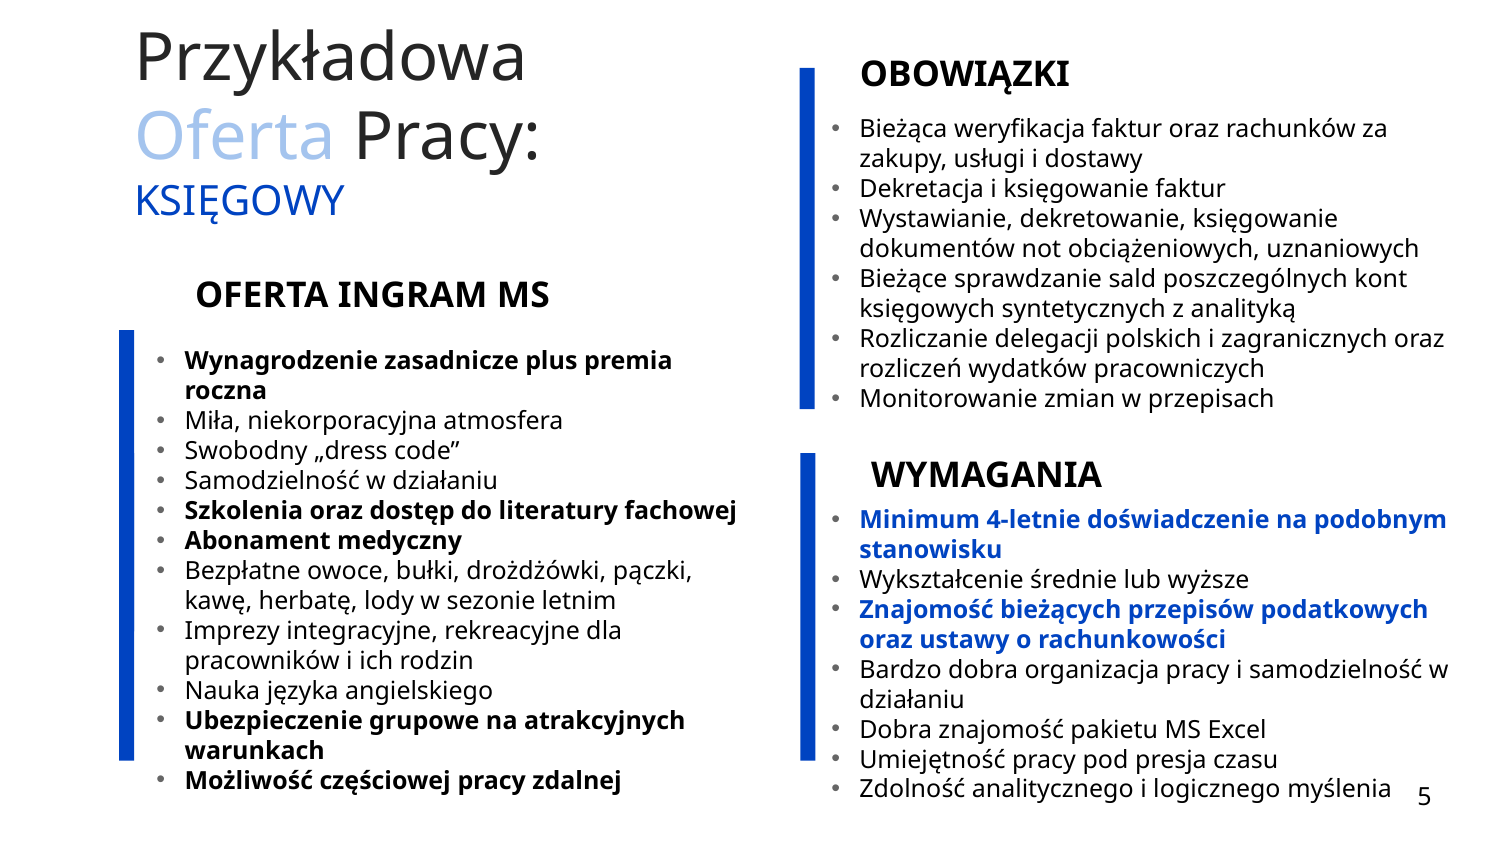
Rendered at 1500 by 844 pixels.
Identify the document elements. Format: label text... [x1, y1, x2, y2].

text_box OBOWIĄZKI [844, 27, 1403, 97]
title Przykładowa Oferta Pracy: KSIĘGOWY [119, 19, 698, 239]
text_box Bieżąca weryfikacja faktur oraz rachunków za zakupy, usługi i dostawy Dekretacja i księgowanie faktur Wystawianie, dekretowanie, księgowanie dokumentów not obciążeniowych, uznaniowych Bieżące sprawdzanie sald poszczególnych kont księgowych syntetycznych z analityką Rozliczanie delegacji polskich i zagranicznych oraz rozliczeń wydatków pracowniczych Monitorowanie zmian w przepisach [816, 97, 1483, 307]
subtitle OFERTA INGRAM MS [180, 249, 738, 330]
subtitle Minimum 4-letnie doświadczenie na podobnym stanowisku Wykształcenie średnie lub wyższe Znajomość bieżących przepisów podatkowych oraz ustawy o rachunkowości Bardzo dobra organizacja pracy i samodzielność w działaniu Dobra znajomość pakietu MS Excel Umiejętność pracy pod presja czasu Zdolność analitycznego i logicznego myślenia [816, 488, 1483, 698]
subtitle Wynagrodzenie zasadnicze plus premia roczna Miła, niekorporacyjna atmosfera Swobodny „dress code” Samodzielność w działaniu Szkolenia oraz dostęp do literatury fachowej Abonament medyczny Bezpłatne owoce, bułki, drożdżówki, pączki, kawę, herbatę, lody w sezonie letnim Imprezy integracyjne, rekreacyjne dla pracowników i ich rodzin Nauka języka angielskiego Ubezpieczenie grupowe na atrakcyjnych warunkach Możliwość częściowej pracy zdalnej [141, 329, 777, 844]
slide_number 5 [1402, 764, 1493, 830]
subtitle WYMAGANIA [856, 428, 1414, 510]
text_box [799, 67, 815, 410]
text_box [119, 330, 135, 632]
